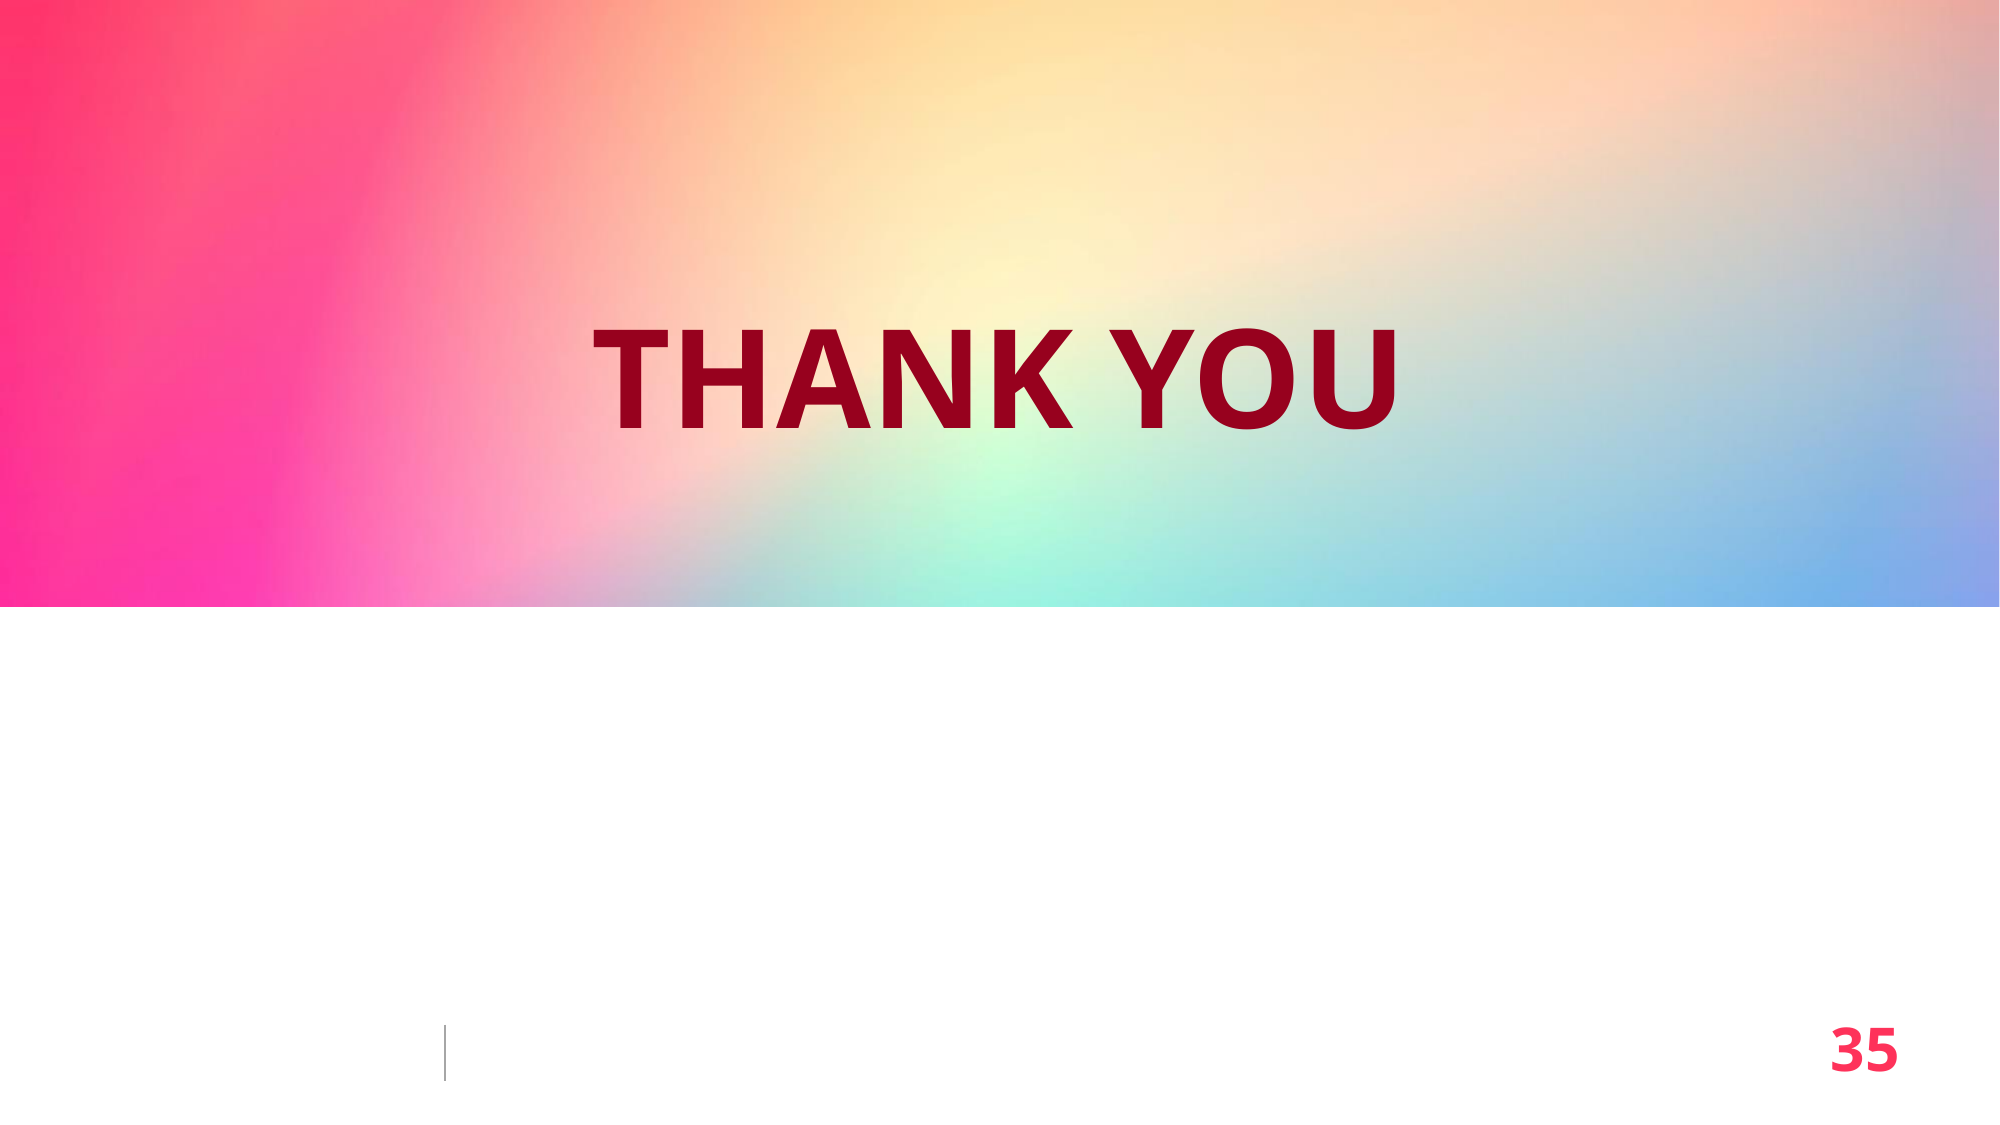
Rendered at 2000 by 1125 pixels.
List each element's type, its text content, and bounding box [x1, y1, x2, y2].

slide_number 35 [1432, 1022, 1900, 1083]
title THANK YOU [324, 278, 1674, 457]
picture [0, 0, 2000, 607]
